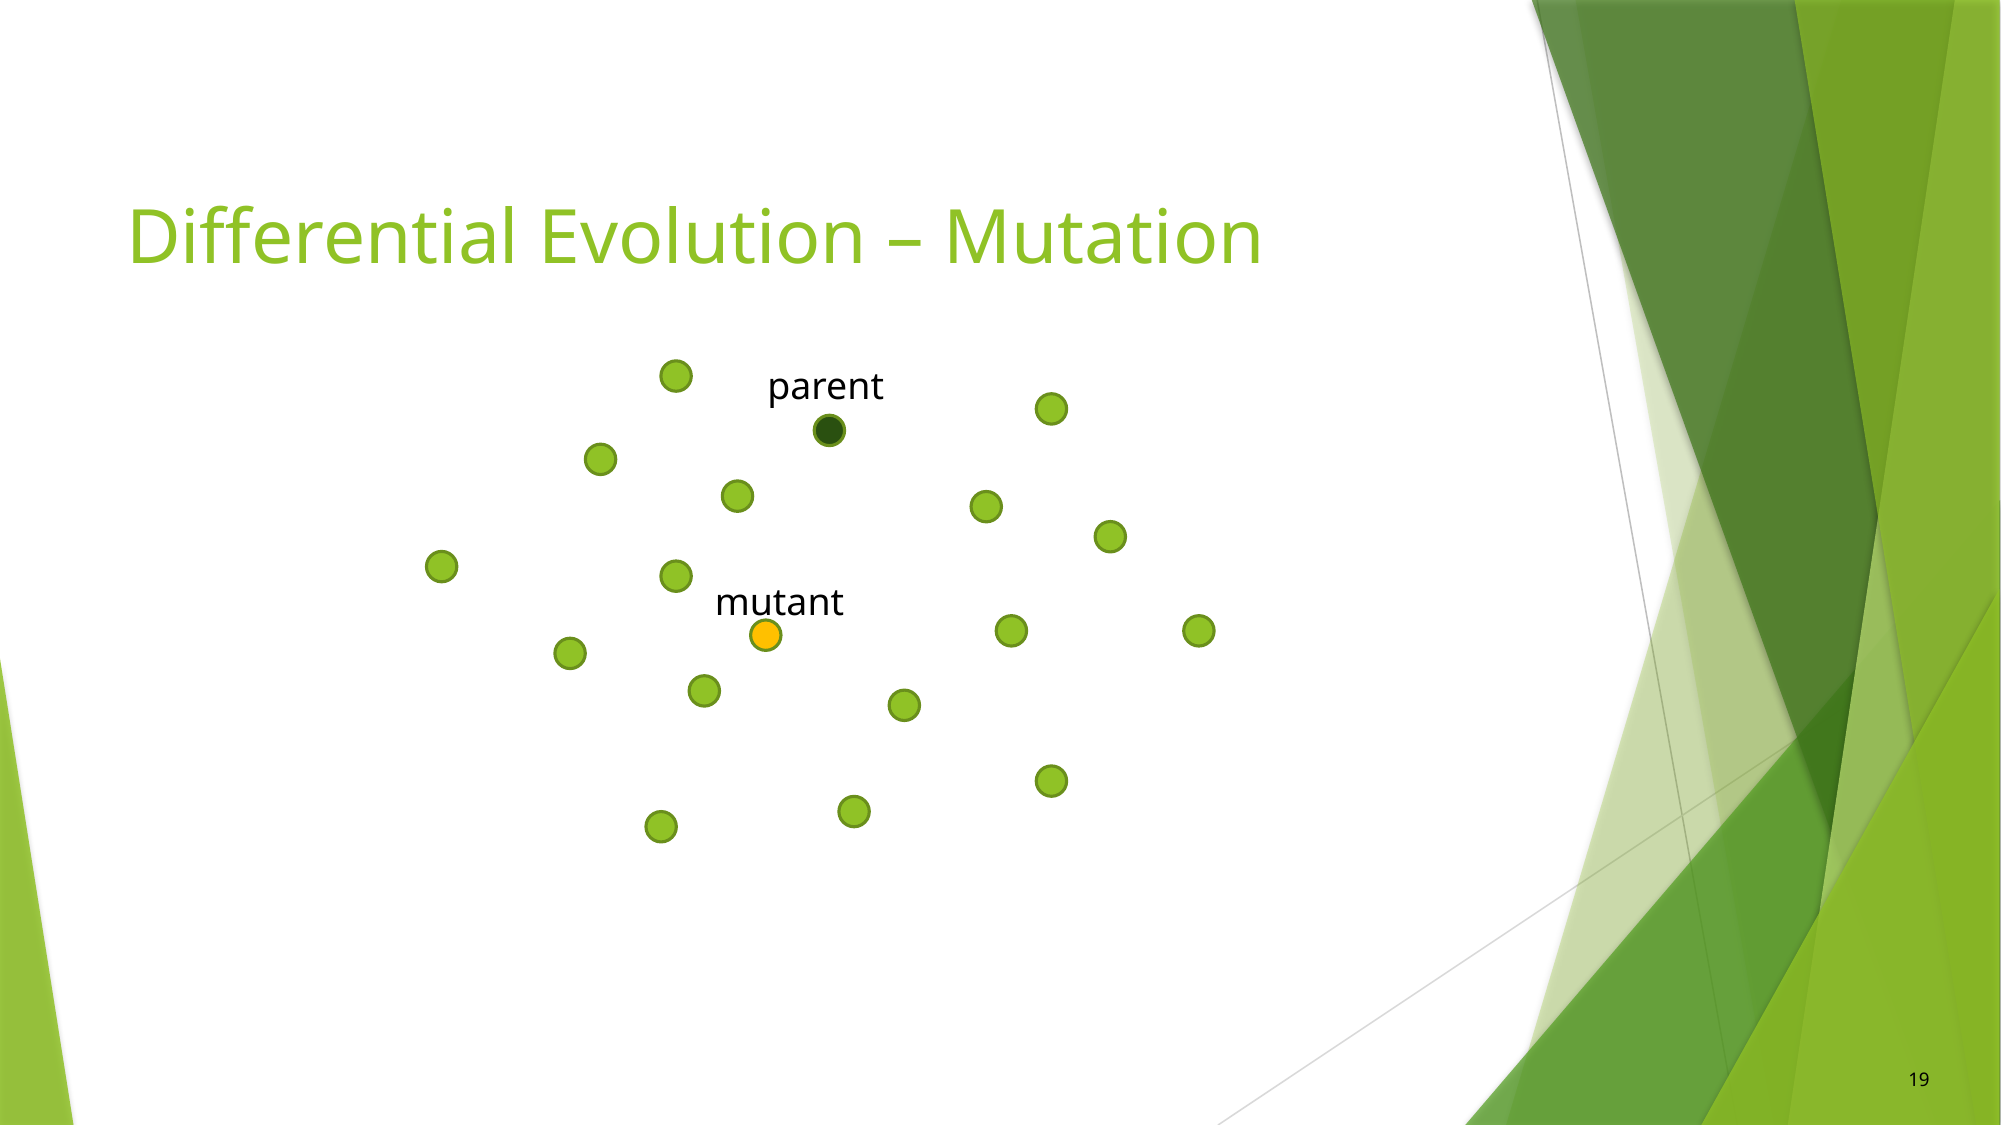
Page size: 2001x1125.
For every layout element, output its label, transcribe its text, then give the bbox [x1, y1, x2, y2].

text_box [553, 636, 587, 671]
text_box [1034, 764, 1069, 798]
text_box [424, 549, 459, 584]
text_box [583, 442, 618, 477]
slide_number 19 [1832, 1050, 1945, 1111]
text_box [887, 688, 922, 723]
text_box [687, 674, 722, 708]
text_box [644, 809, 678, 844]
text_box [1034, 392, 1069, 426]
title Differential Evolution – Mutation [111, 181, 1522, 398]
text_box [659, 559, 693, 593]
text_box [659, 359, 693, 393]
text_box [969, 489, 1004, 524]
text_box [837, 794, 871, 829]
text_box mutant [699, 570, 860, 630]
text_box [1182, 614, 1216, 648]
text_box [994, 614, 1029, 648]
text_box [720, 479, 755, 513]
text_box [749, 630, 783, 652]
text_box [1093, 519, 1128, 554]
text_box parent [752, 354, 900, 415]
text_box [812, 415, 847, 448]
